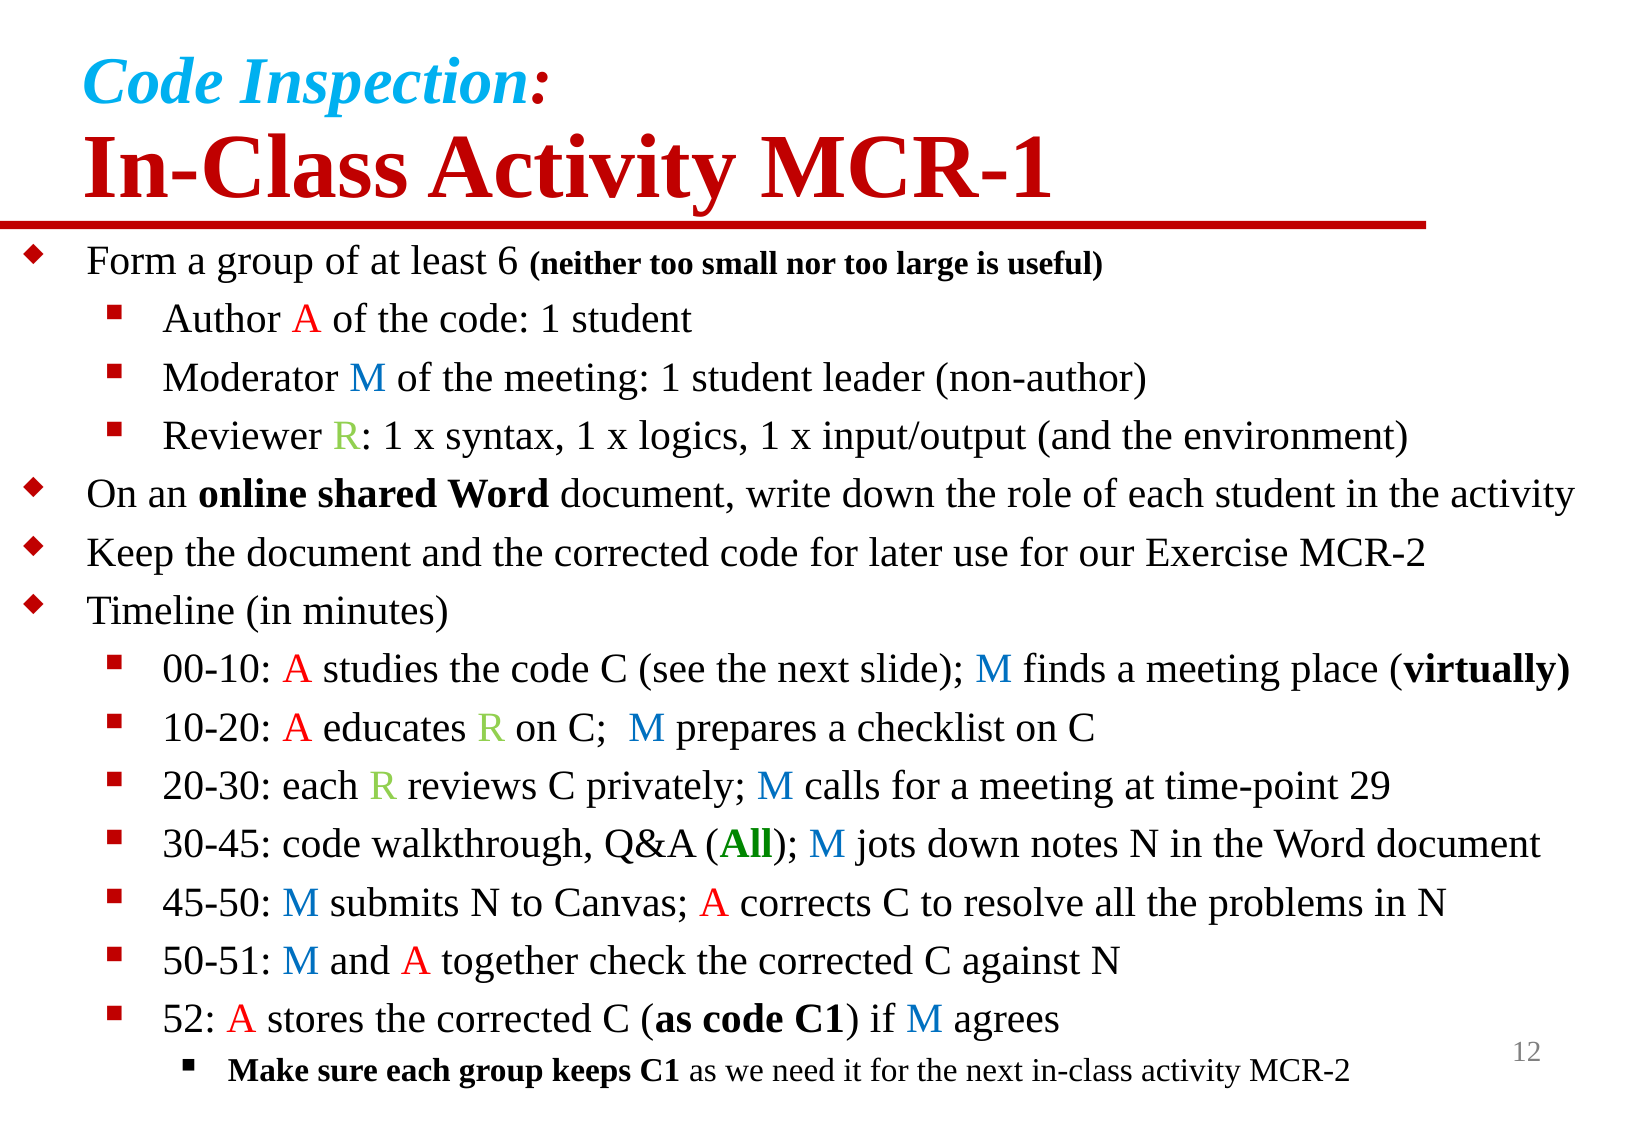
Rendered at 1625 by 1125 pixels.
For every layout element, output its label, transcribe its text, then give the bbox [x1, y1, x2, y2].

list Form a group of at least 6 (neither too small nor too large is useful) Author A of the code: 1 student Moderator M of the meeting: 1 student leader (non-author) Reviewer R: 1 x syntax, 1 x logics, 1 x input/output (and the environment) On an online shared Word document, write down the role of each student in the activity Keep the document and the corrected code for later use for our Exercise MCR-2 Timeline (in minutes) 00-10: A studies the code C (see the next slide); M finds a meeting place (virtually) 10-20: A educates R on C; M prepares a checklist on C 20-30: each R reviews C privately; M calls for a meeting at time-point 29 30-45: code walkthrough, Q&A (All); M jots down notes N in the Word document 45-50: M submits N to Canvas; A corrects C to resolve all the problems in N 50-51: M and A together check the corrected C against N 52: A stores the corrected C (as code C1) if M agrees Make sure each group keeps C1 as we need it for the next in-class activity MCR-2 [5, 224, 1625, 1038]
slide_number 12 [1218, 1012, 1557, 1088]
title Code Inspection: In-Class Activity MCR-1 [67, 43, 1550, 224]
